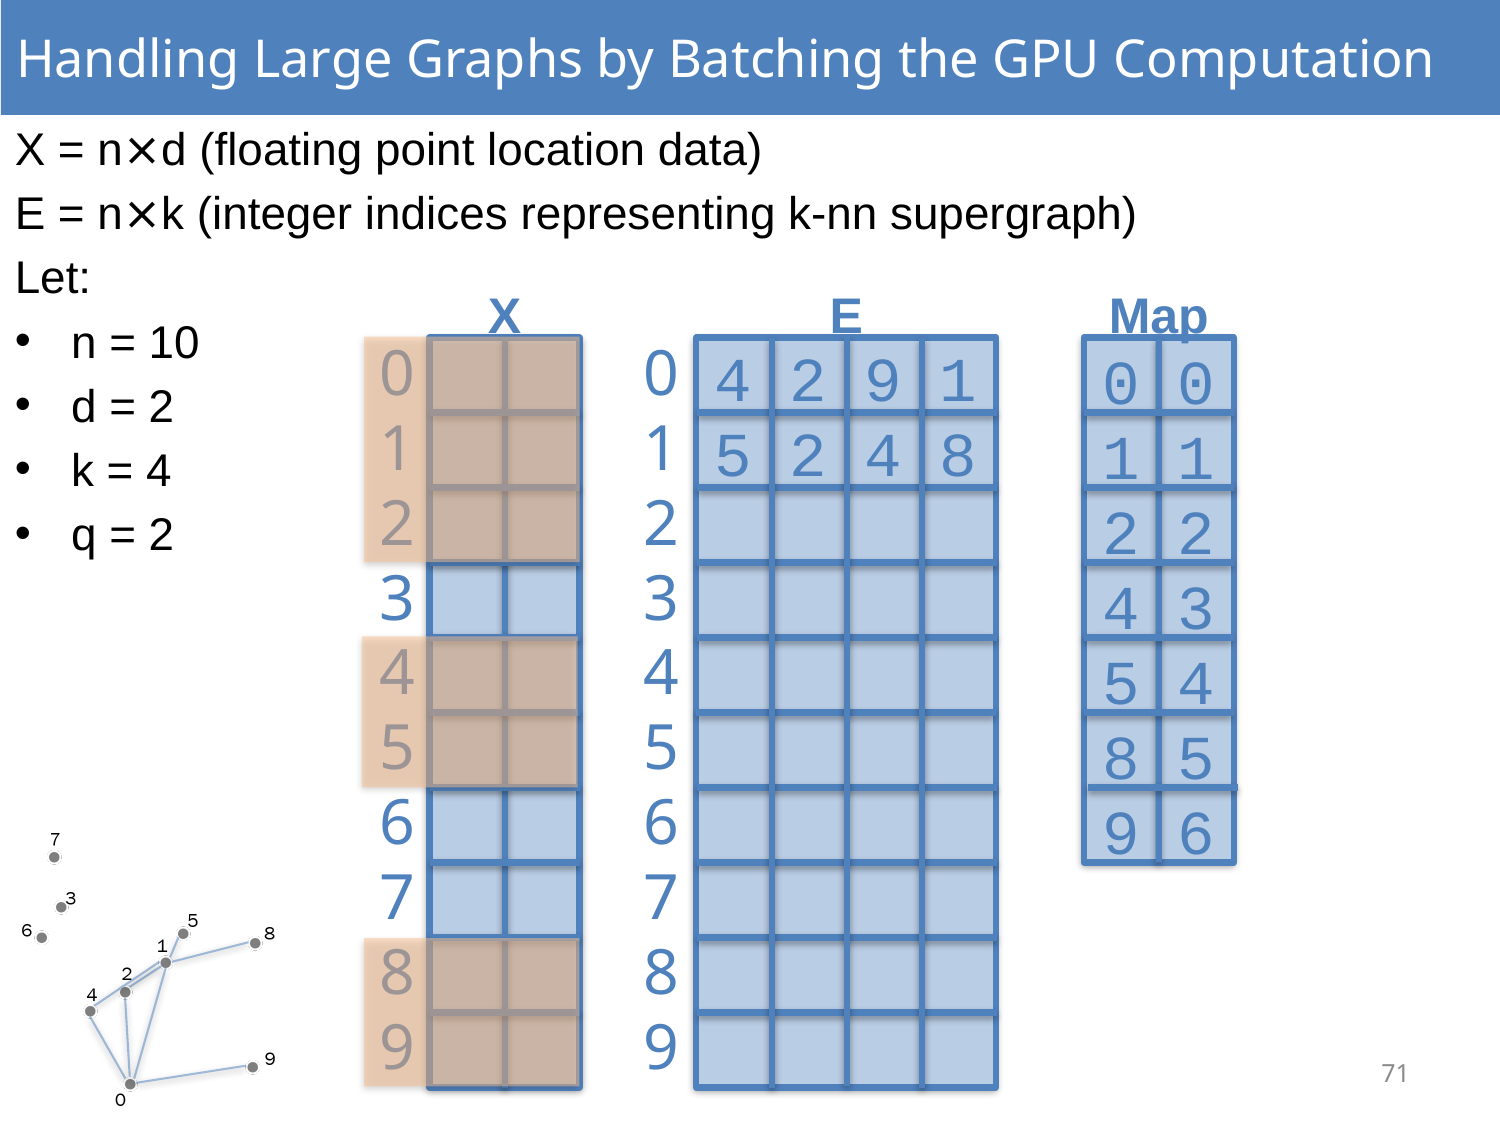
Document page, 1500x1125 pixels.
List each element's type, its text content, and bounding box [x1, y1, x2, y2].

slide_number 71 [1074, 1044, 1425, 1105]
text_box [363, 275, 580, 1098]
text_box X = n⨯d (floating point location data) E = n⨯k (integer indices representing k-nn supergraph) Let: n = 10 d = 2 k = 4 q = 2 [0, 115, 1500, 567]
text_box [89, 937, 249, 1084]
text_box 0 0 1 1 2 2 4 3 5 4 8 5 9 6 [1087, 869, 1238, 875]
text_box Handling Large Graphs by Batching the GPU Computation [0, 0, 1500, 115]
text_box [627, 275, 998, 1098]
picture [9, 821, 288, 1122]
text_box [1083, 275, 1238, 863]
